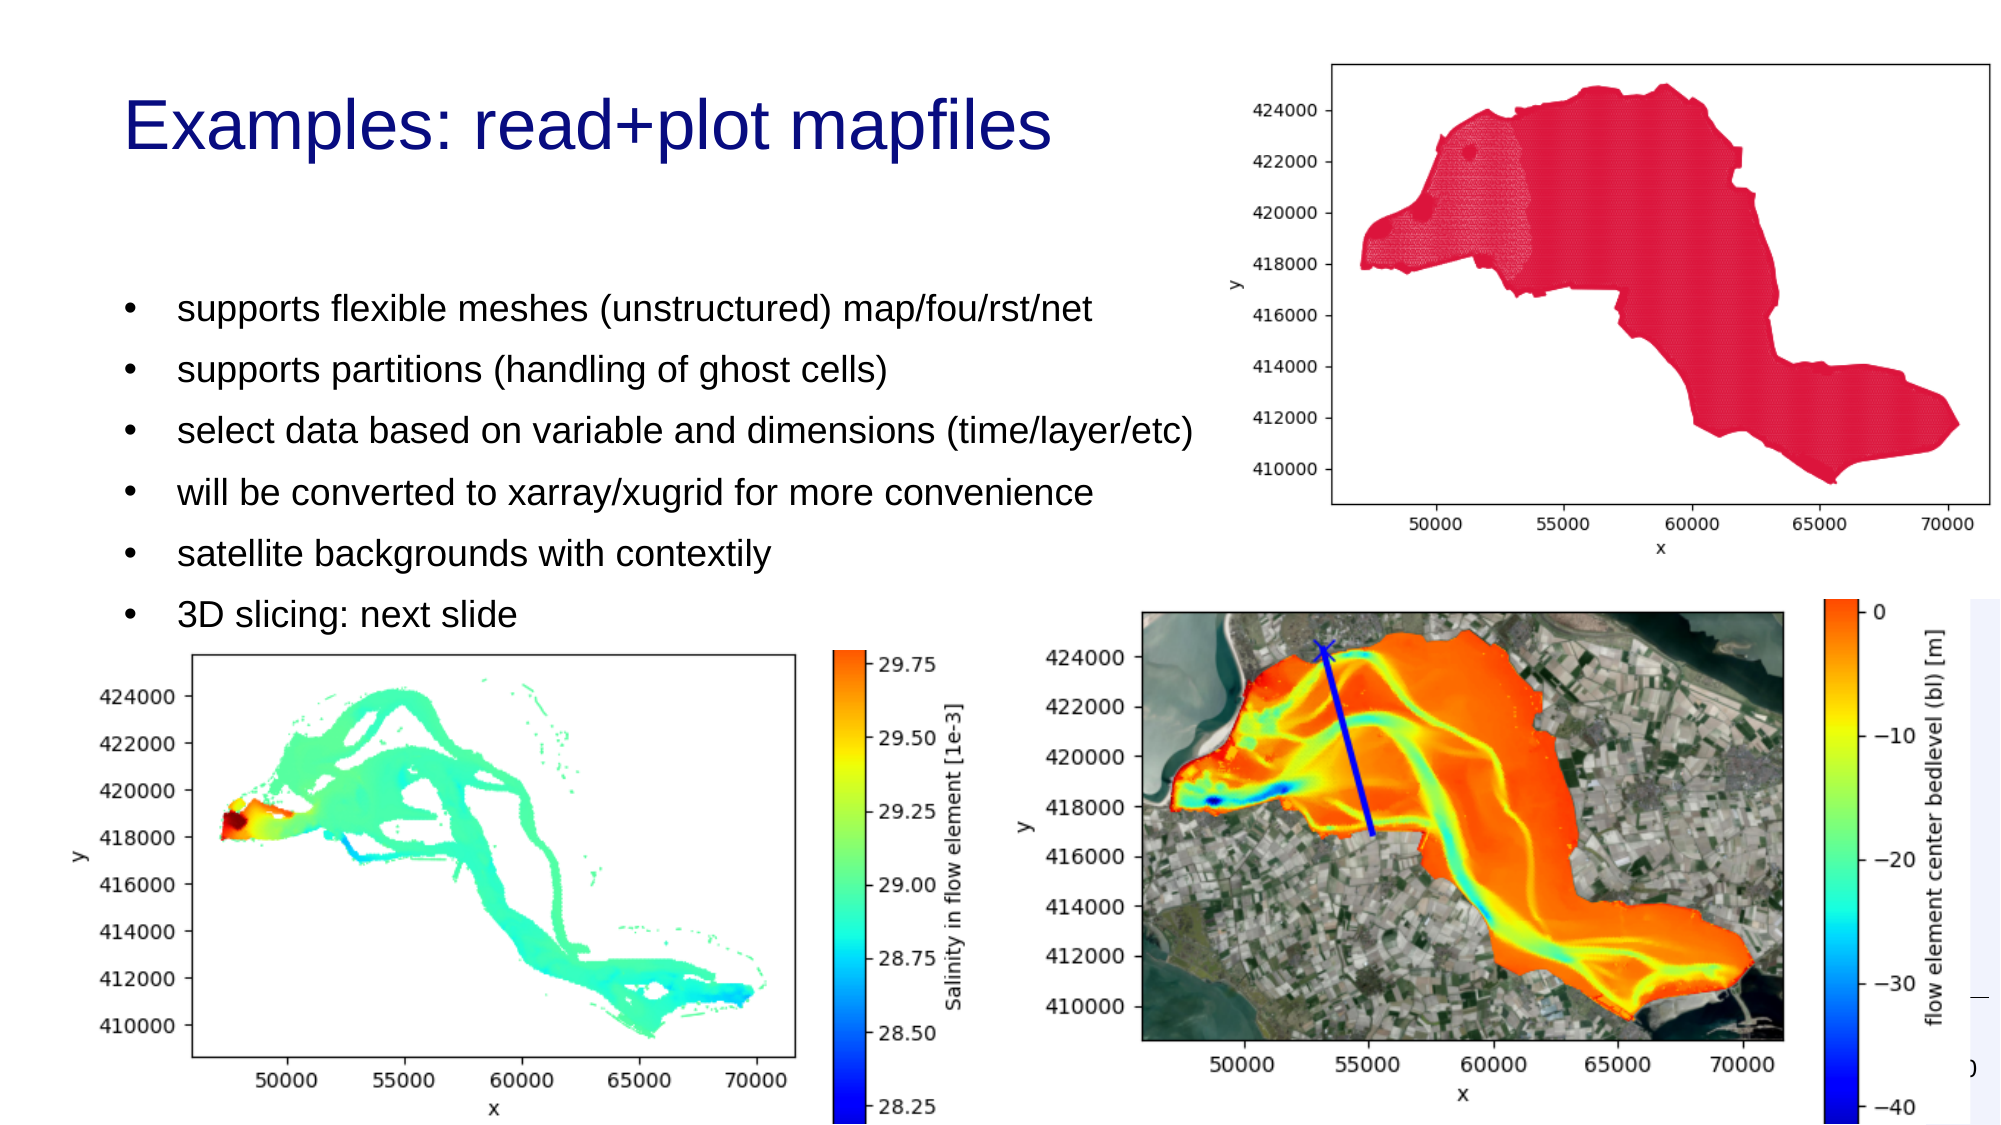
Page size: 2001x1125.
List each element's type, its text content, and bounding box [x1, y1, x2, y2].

slide_number 10 [1971, 1052, 2000, 1083]
title Examples: read+plot mapfiles [123, 88, 1209, 243]
list supports flexible meshes (unstructured) map/fou/rst/net supports partitions (handling of ghost cells) select data based on variable and dimensions (time/layer/etc) will be converted to xarray/xugrid for more convenience satellite backgrounds with contextily 3D slicing: next slide [123, 289, 1209, 999]
picture [48, 649, 987, 1124]
picture [992, 0, 2000, 1124]
